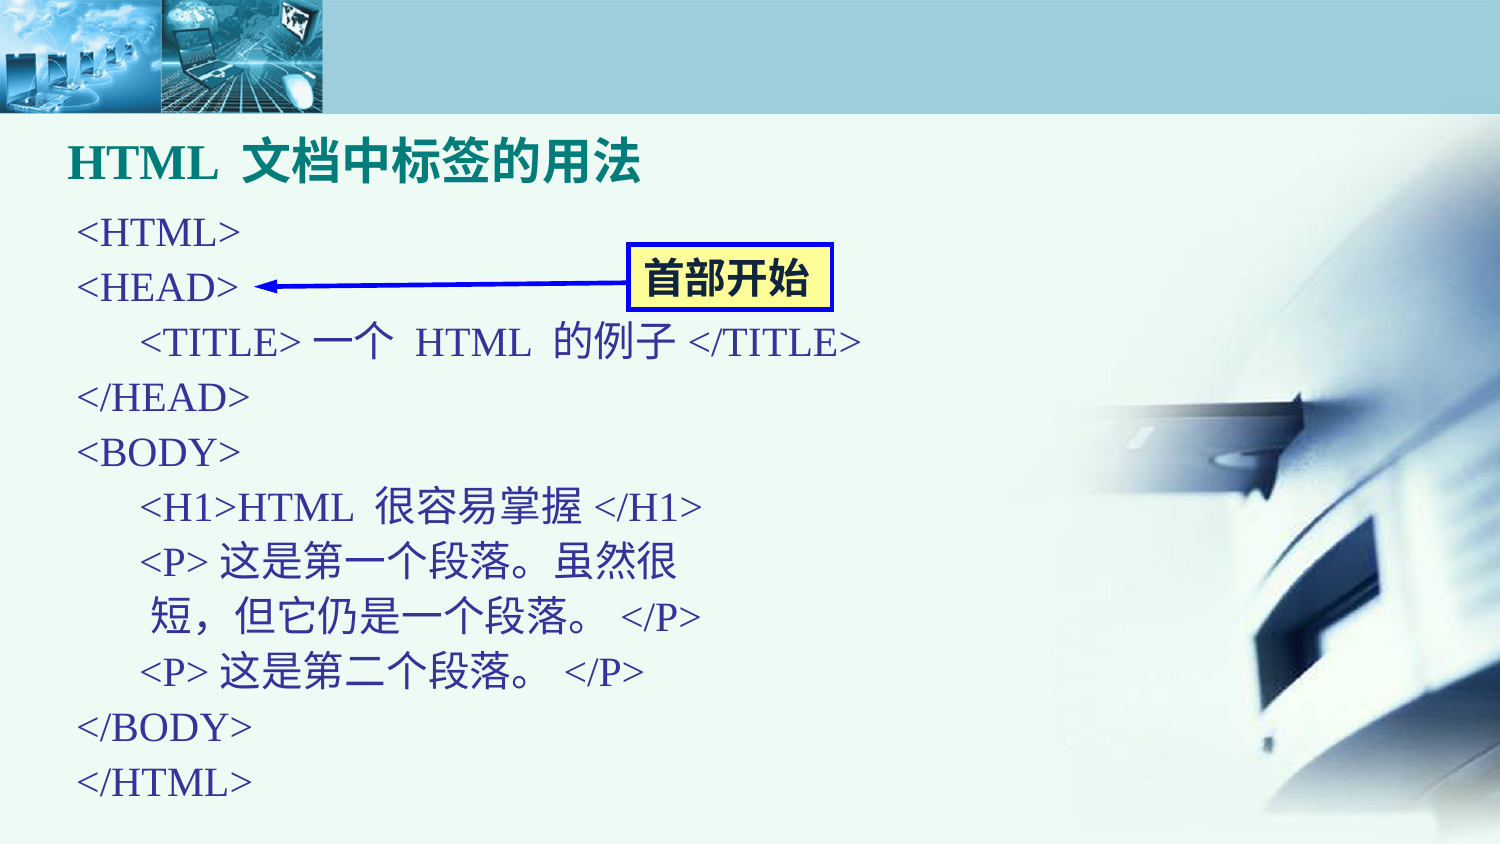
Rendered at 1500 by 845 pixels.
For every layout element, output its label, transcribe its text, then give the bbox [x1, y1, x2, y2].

text_box <HTML> <HEAD> <TITLE>一个 HTML 的例子</TITLE> </HEAD> <BODY> <H1>HTML 很容易掌握</H1> <P>这是第一个段落。虽然很 短，但它仍是一个段落。</P> <P>这是第二个段落。</P> </BODY> </HTML> [61, 192, 1447, 812]
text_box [253, 244, 833, 311]
title HTML 文档中标签的用法 [40, 120, 680, 198]
picture [0, 0, 1500, 844]
